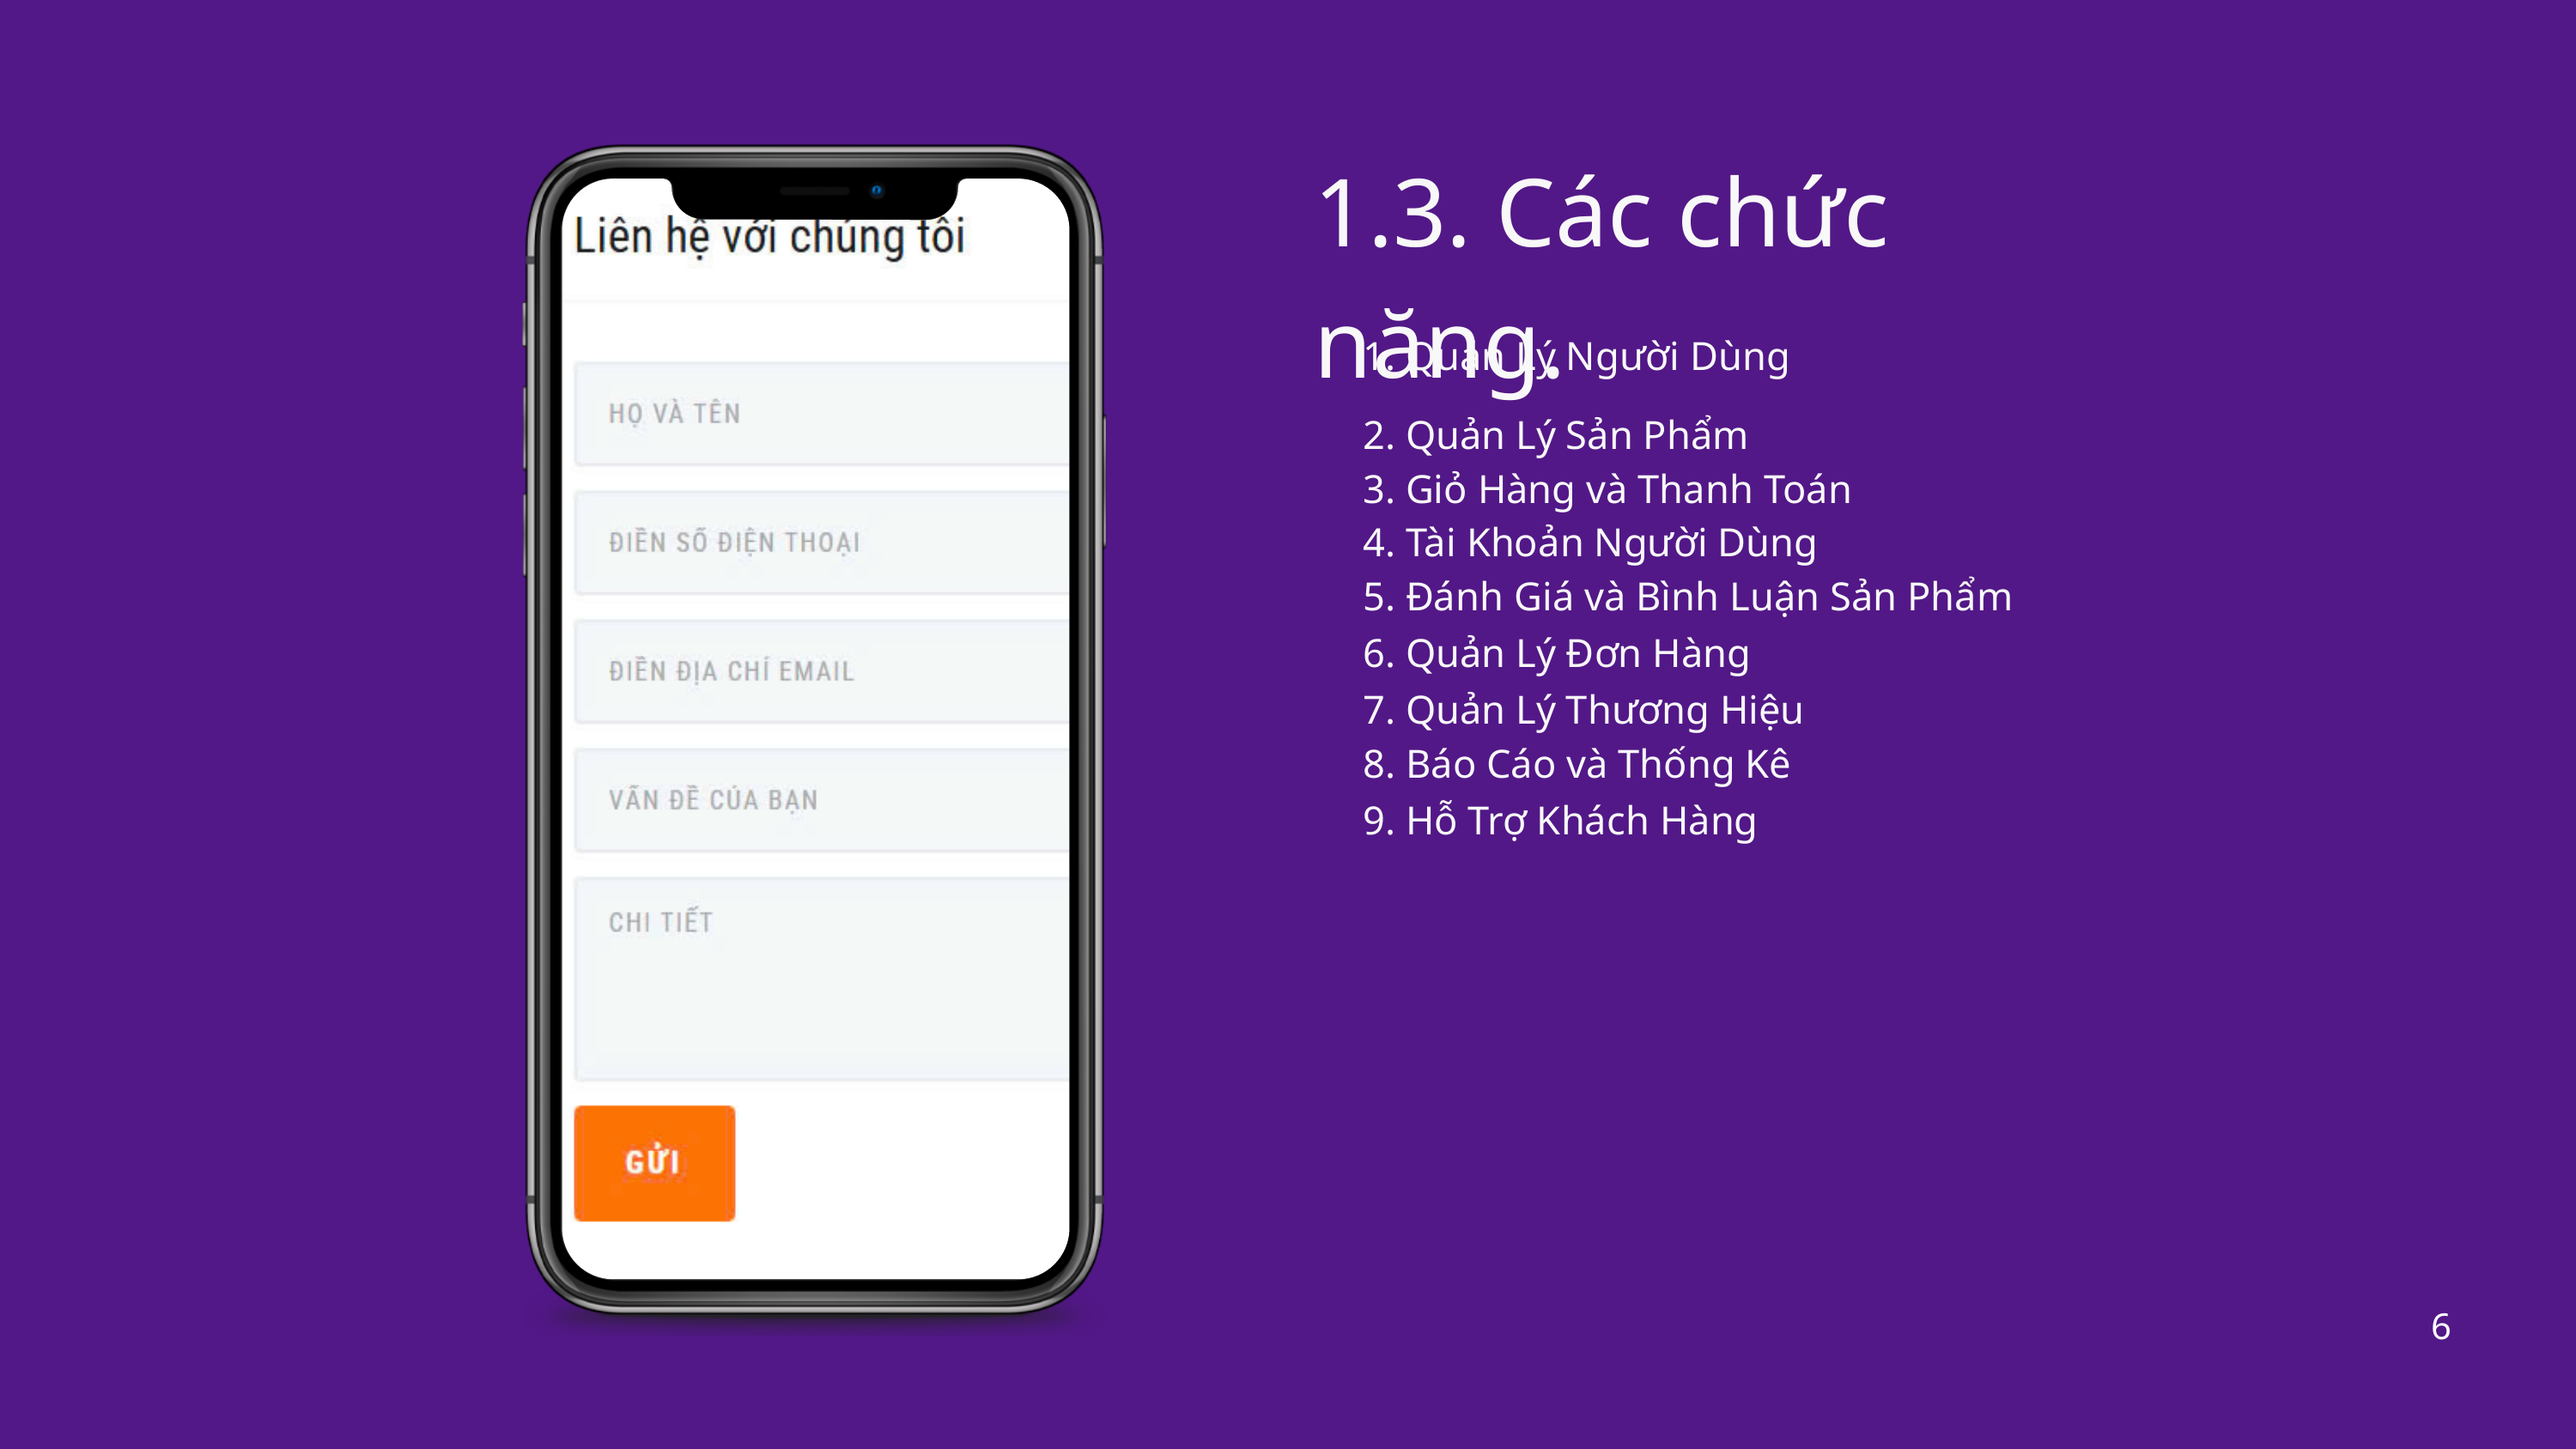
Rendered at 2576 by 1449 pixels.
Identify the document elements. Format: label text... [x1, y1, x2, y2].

text_box 8. Báo Cáo và Thống Kê [1362, 731, 2112, 786]
text_box 6. Quản Lý Đơn Hàng [1362, 621, 2112, 676]
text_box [522, 144, 1109, 1336]
text_box 3. Giỏ Hàng và Thanh Toán [1362, 457, 2112, 510]
text_box 9. Hỗ Trợ Khách Hàng [1362, 788, 2112, 843]
text_box 1.3. Các chức năng. [1314, 133, 2160, 397]
text_box 5. Đánh Giá và Bình Luận Sản Phẩm [1362, 564, 2112, 619]
text_box 1. Quản Lý Người Dùng [1362, 324, 2112, 379]
text_box 2. Quản Lý Sản Phẩm [1362, 403, 2112, 457]
text_box 4. Tài Khoản Người Dùng [1362, 510, 2112, 564]
text_box 6 [2431, 1296, 2452, 1348]
text_box 7. Quản Lý Thương Hiệu [1362, 677, 2112, 731]
